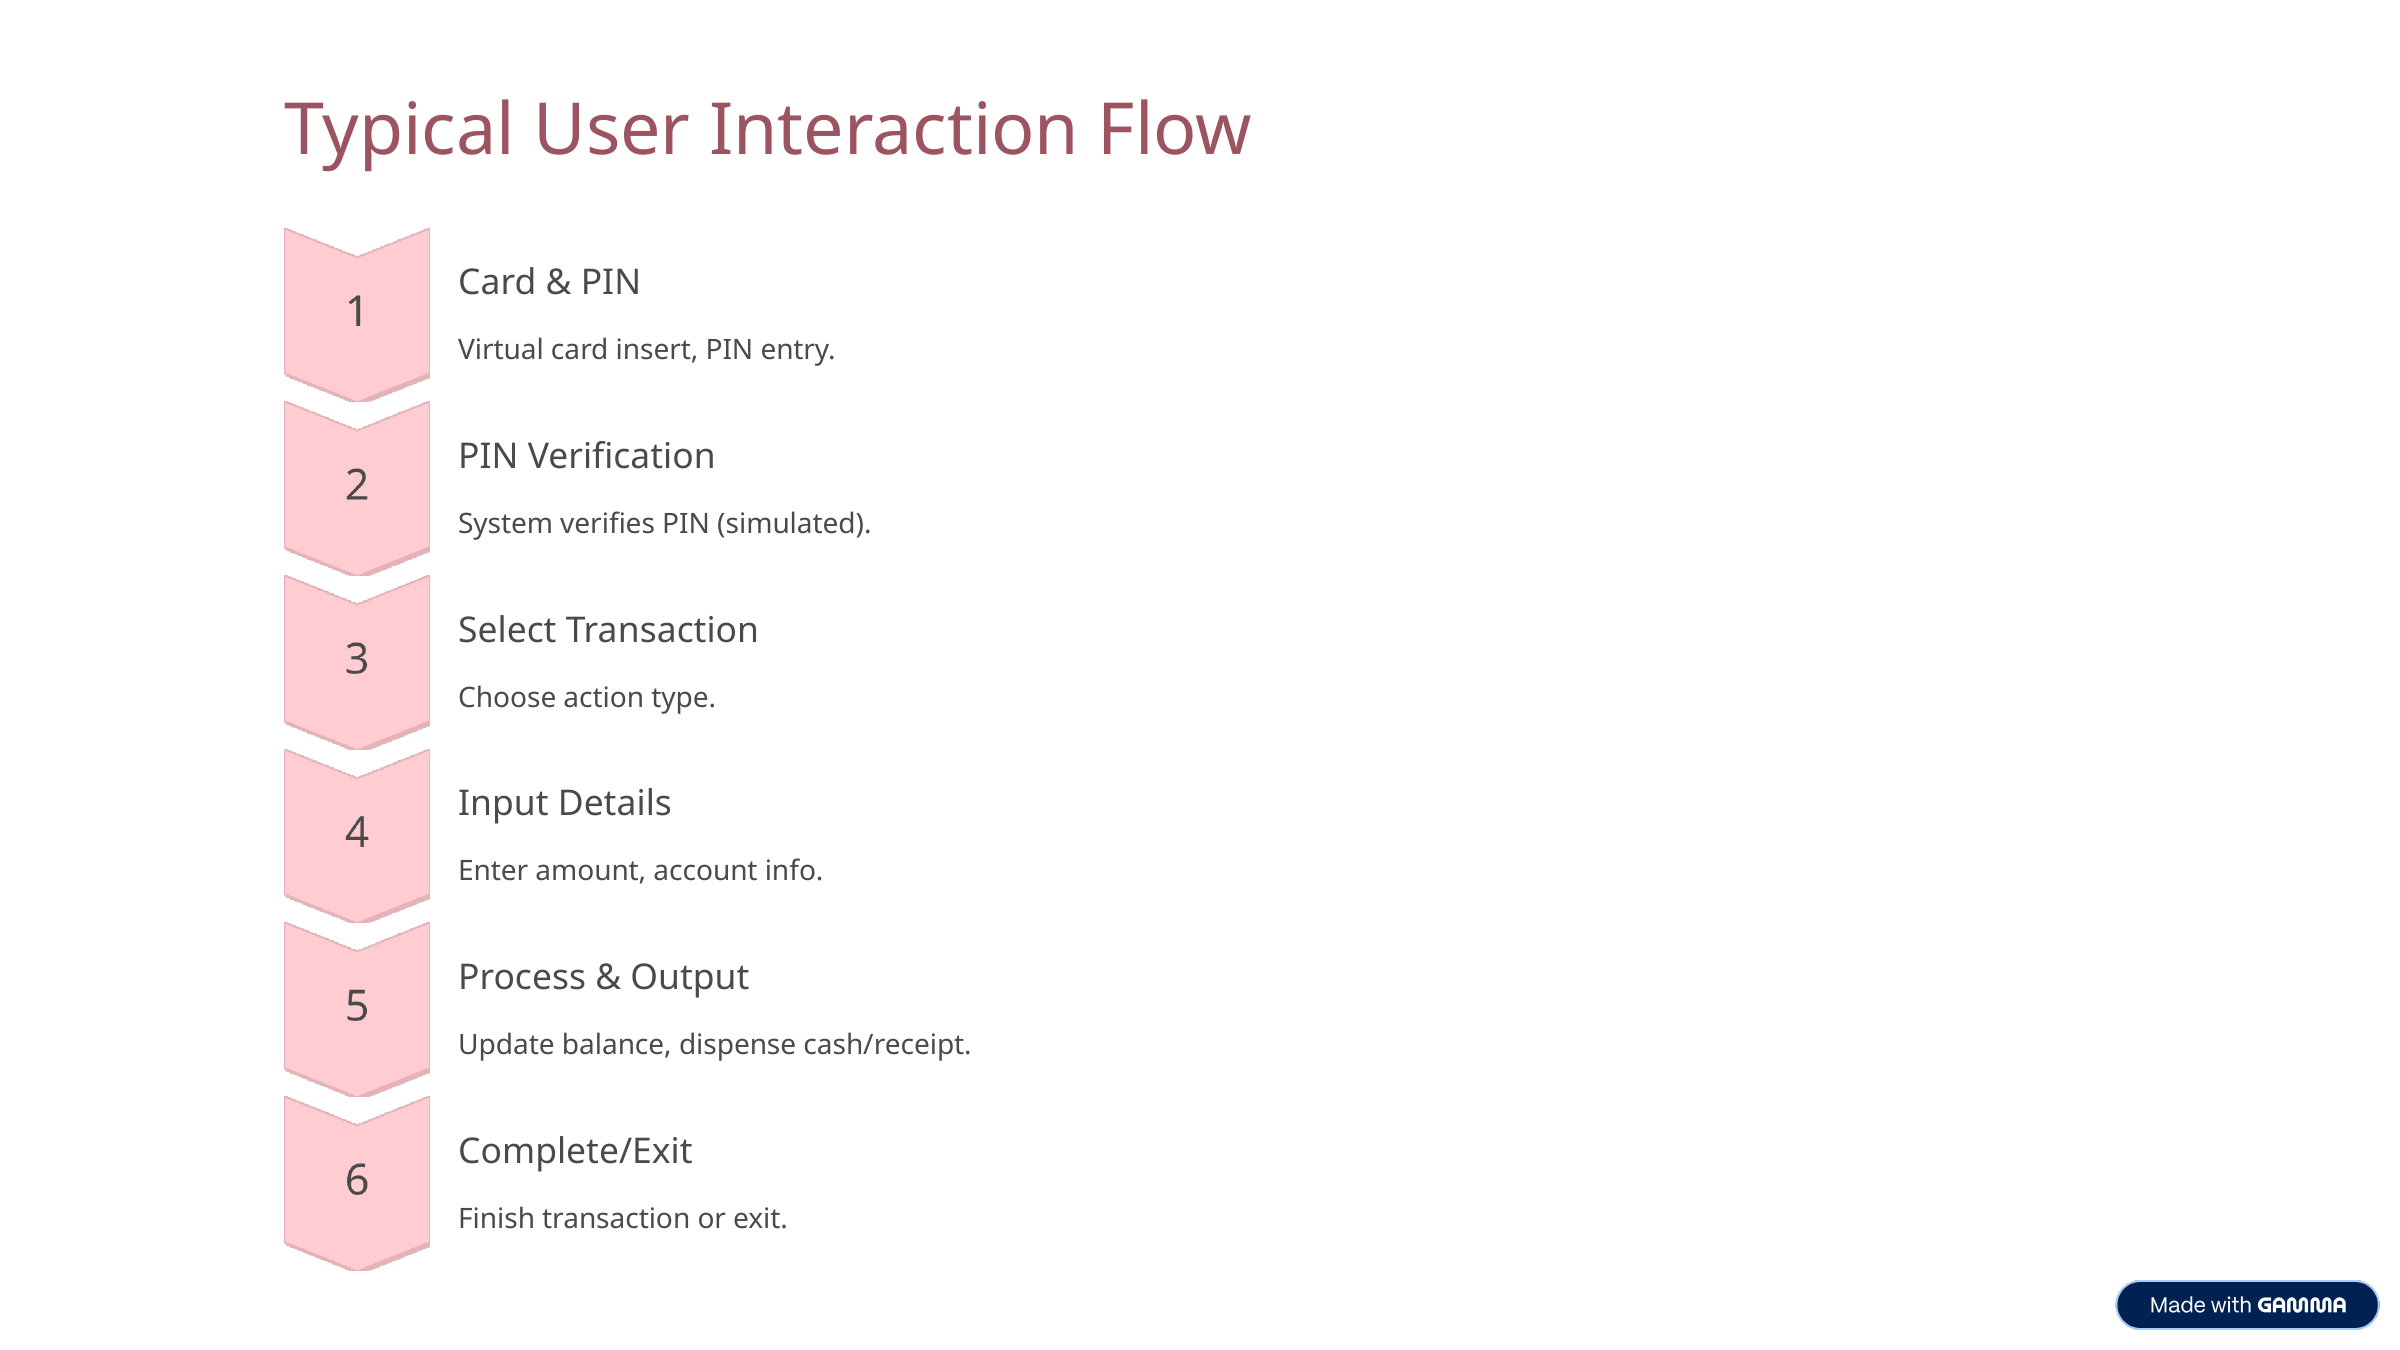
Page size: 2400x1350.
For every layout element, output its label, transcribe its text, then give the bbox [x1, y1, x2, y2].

text_box PIN Verification [458, 430, 820, 476]
picture [2106, 1271, 2389, 1339]
text_box Process & Output [458, 951, 820, 997]
text_box System verifies PIN (simulated). [458, 493, 2116, 540]
text_box Virtual card insert, PIN entry. [458, 319, 2116, 366]
text_box Card & PIN [458, 256, 820, 303]
text_box Finish transaction or exit. [458, 1188, 2116, 1235]
text_box Input Details [458, 778, 820, 824]
text_box Update balance, dispense cash/receipt. [458, 1014, 2116, 1061]
picture [284, 227, 430, 1271]
text_box Select Transaction [458, 604, 820, 650]
text_box Typical User Interaction Flow [284, 79, 1290, 171]
text_box Enter amount, account info. [458, 840, 2116, 887]
text_box Choose action type. [458, 666, 2116, 714]
text_box Complete/Exit [458, 1125, 820, 1171]
